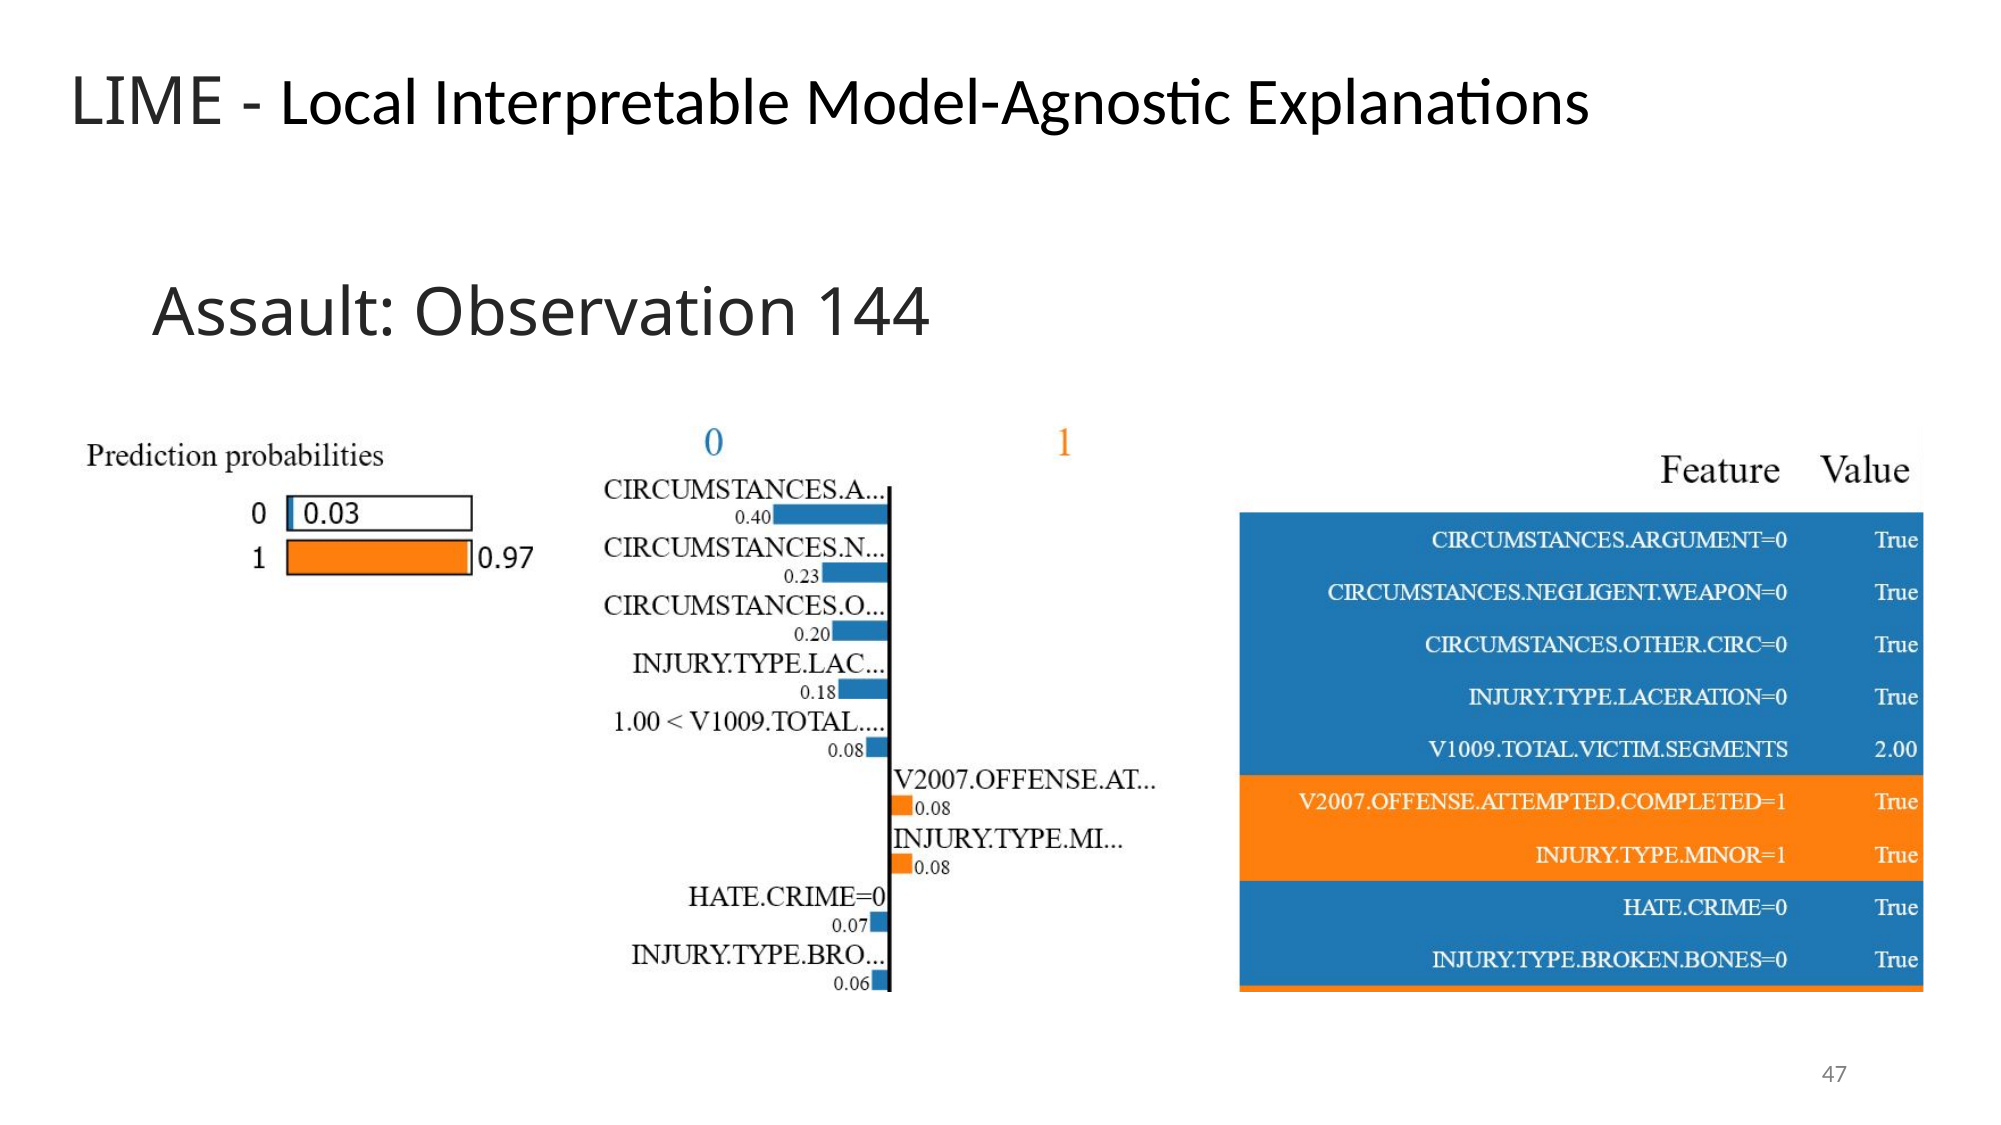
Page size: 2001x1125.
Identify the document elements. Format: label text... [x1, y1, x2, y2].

slide_number 47 [1792, 1042, 1863, 1103]
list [0, 426, 1924, 992]
text_box LIME - Local Interpretable Model-Agnostic Explanations [54, 50, 1684, 145]
title Assault: Observation 144 [137, 212, 1863, 416]
